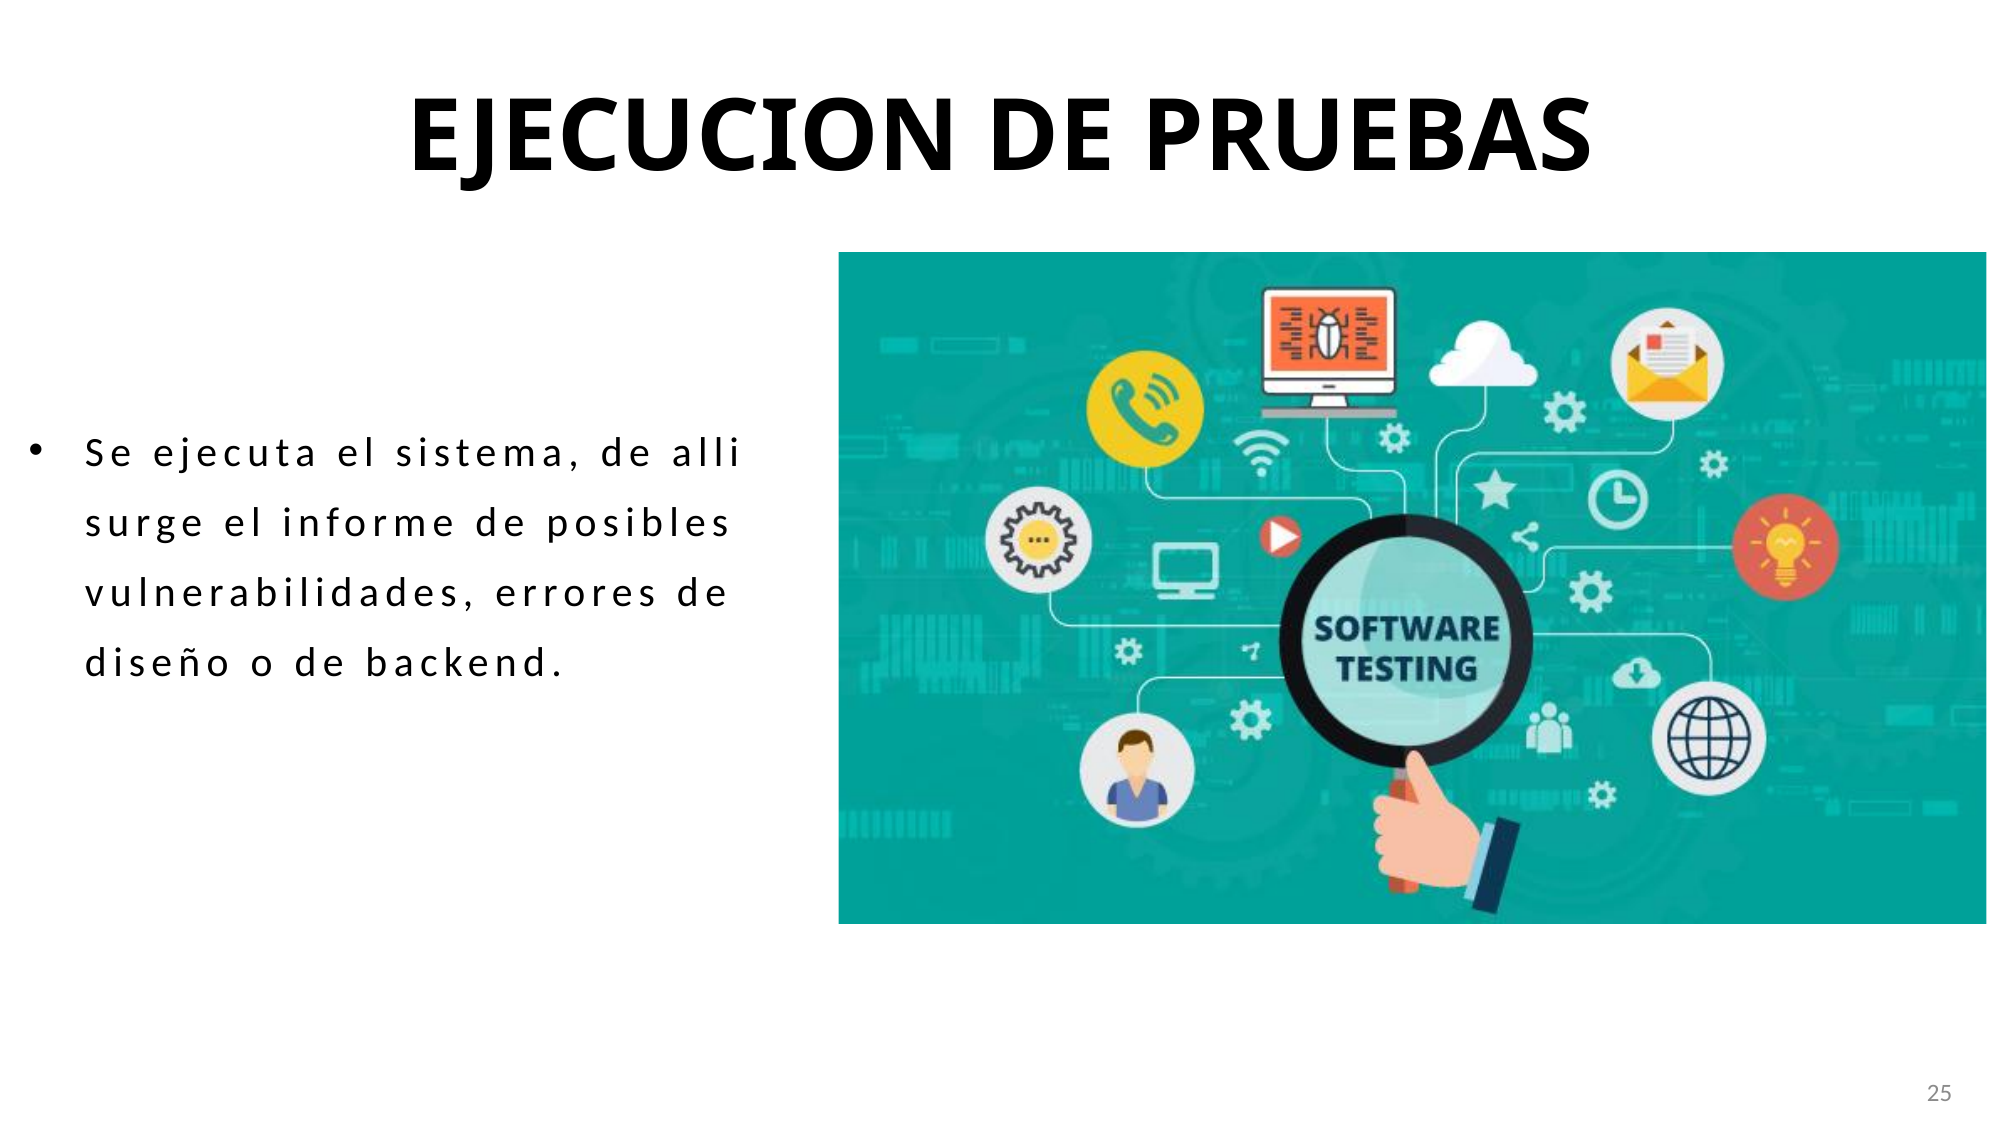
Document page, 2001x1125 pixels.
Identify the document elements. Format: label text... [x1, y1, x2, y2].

list Se ejecuta el sistema, de alli surge el informe de posibles vulnerabilidades, errores de diseño o de backend. [13, 396, 838, 748]
picture [838, 252, 1987, 924]
title Ejecucion de pruebas [97, 48, 1903, 213]
slide_number 25 [1894, 1061, 1968, 1121]
